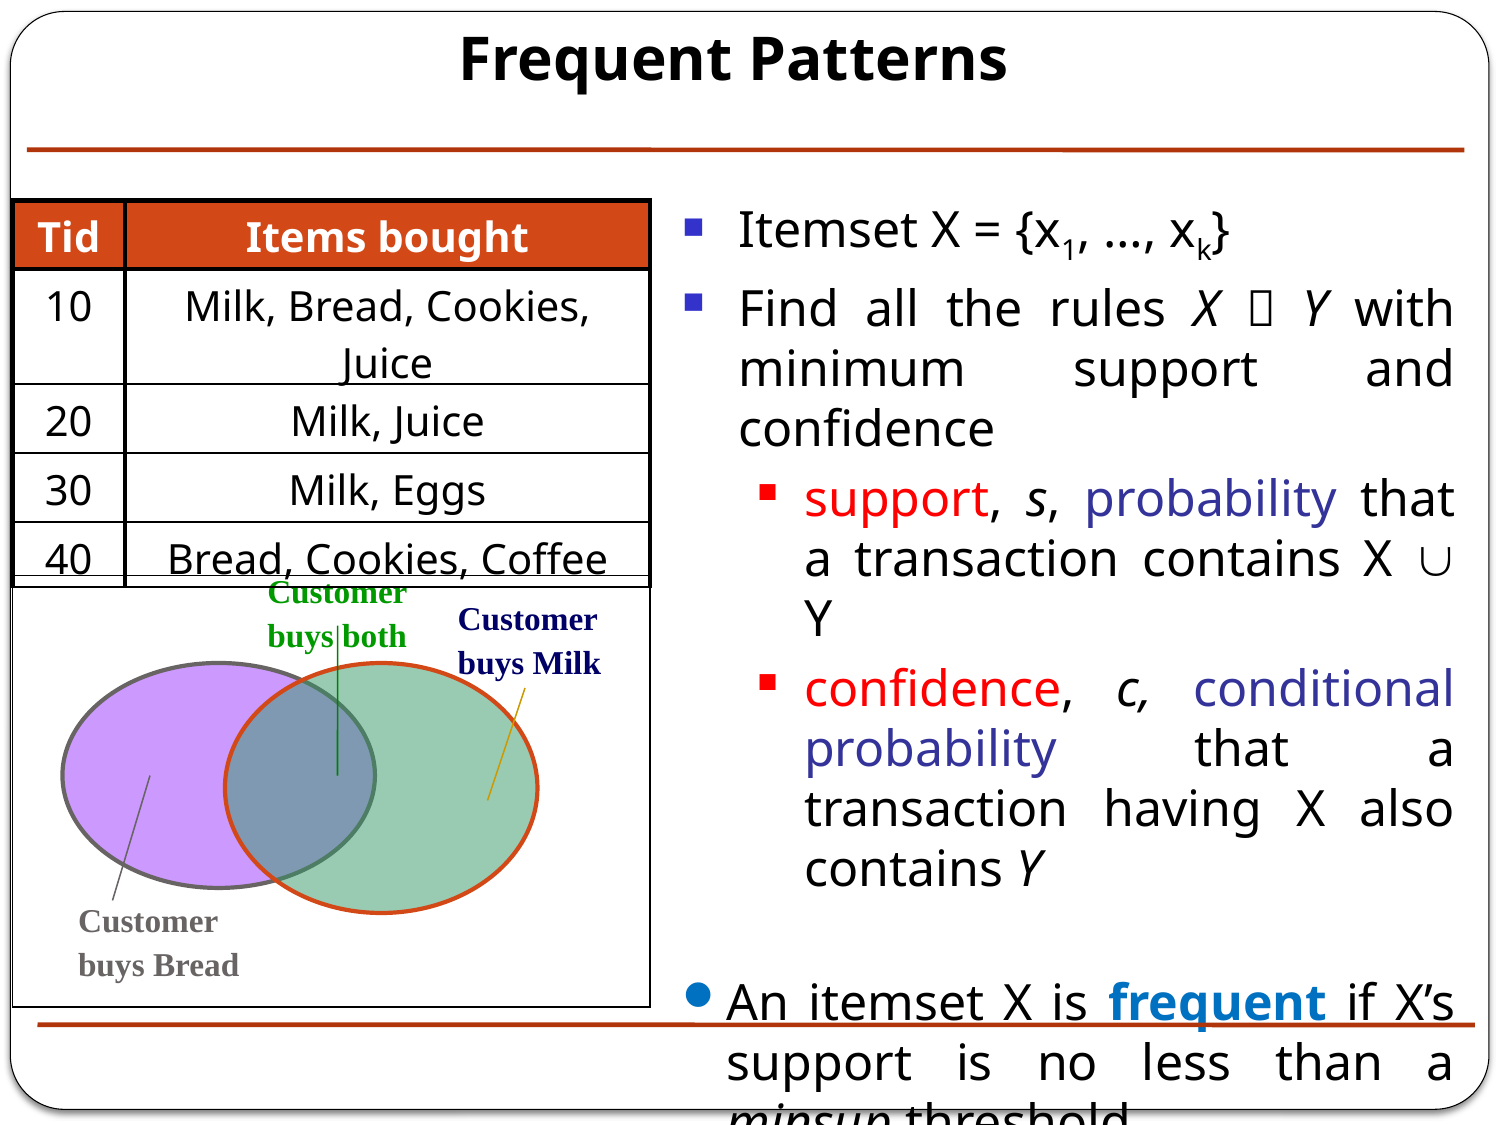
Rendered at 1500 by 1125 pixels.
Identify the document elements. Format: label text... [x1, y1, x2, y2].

text_box [666, 153, 1463, 157]
table_cell 10 [15, 271, 123, 383]
title Frequent Patterns [58, 24, 1409, 108]
table_cell 40 [15, 523, 123, 557]
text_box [12, 558, 651, 1008]
table_cell Milk, Eggs [127, 454, 648, 521]
table_cell Bread, Cookies, Coffee [127, 523, 648, 557]
text_box [666, 1028, 1471, 1032]
table_cell 20 [15, 385, 123, 452]
list Itemset X = {x1, …, xk} Find all the rules X  Y with minimum support and confidence support, s, probability that a transaction contains X  Y confidence, c, conditional probability that a transaction having X also contains Y An itemset X is frequent if X’s support is no less than a minsup threshold [666, 1035, 1471, 1079]
table_header Tid [15, 203, 123, 267]
table_header Items bought [127, 203, 648, 267]
table_cell Milk, Bread, Cookies, Juice [127, 271, 648, 383]
table_cell 30 [15, 454, 123, 521]
list Itemset X = {x1, …, xk} Find all the rules X  Y with minimum support and confidence support, s, probability that a transaction contains X  Y confidence, c, conditional probability that a transaction having X also contains Y An itemset X is frequent if X’s support is no less than a minsup threshold [666, 129, 1471, 1022]
table_cell Milk, Juice [127, 385, 648, 452]
